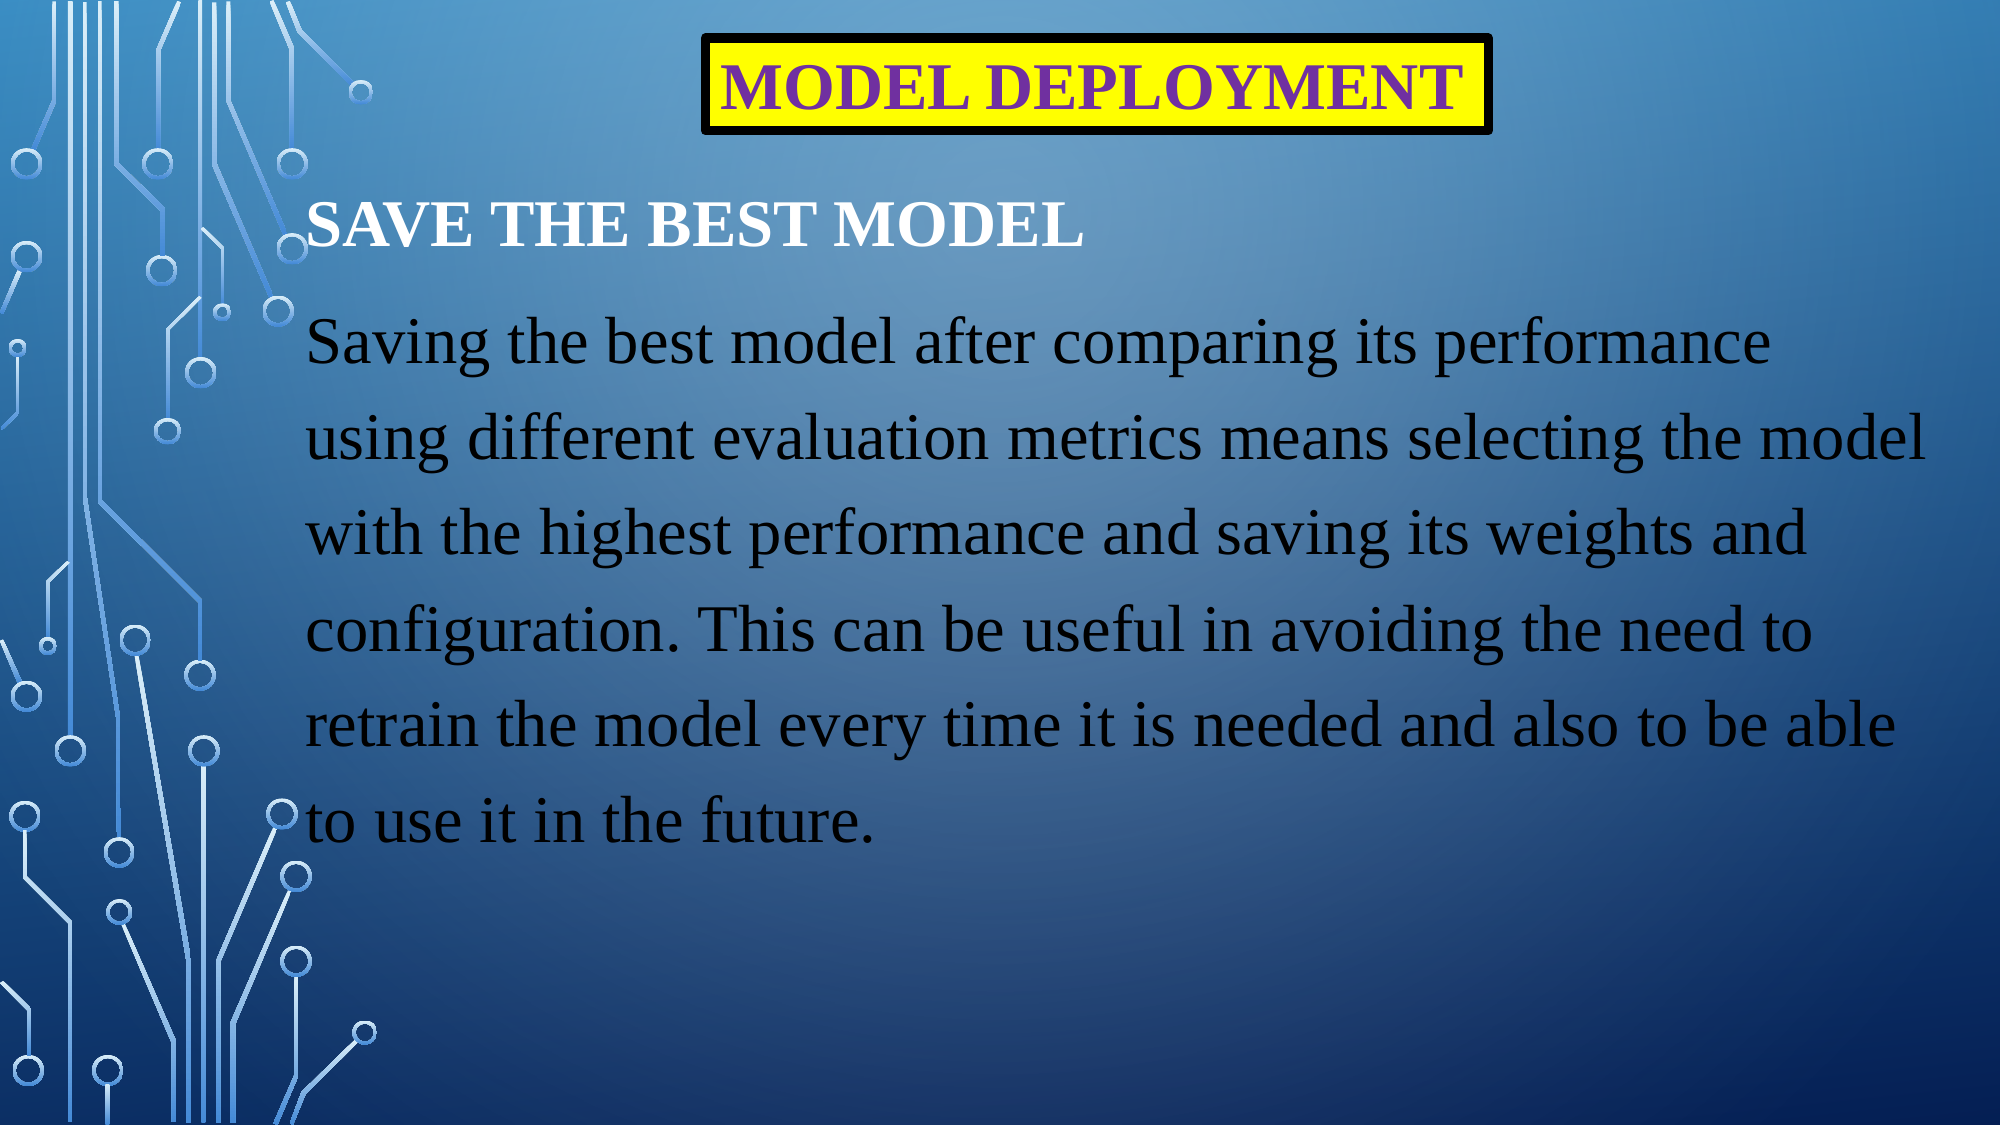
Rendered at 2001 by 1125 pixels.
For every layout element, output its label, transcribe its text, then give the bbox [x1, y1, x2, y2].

title MODEL DEPLOYMENT [705, 38, 1489, 131]
subtitle SAVE THE BEST MODEL Saving the best model after comparing its performance using different evaluation metrics means selecting the model with the highest performance and saving its weights and configuration. This can be useful in avoiding the need to retrain the model every time it is needed and also to be able to use it in the future. [290, 156, 1946, 1067]
